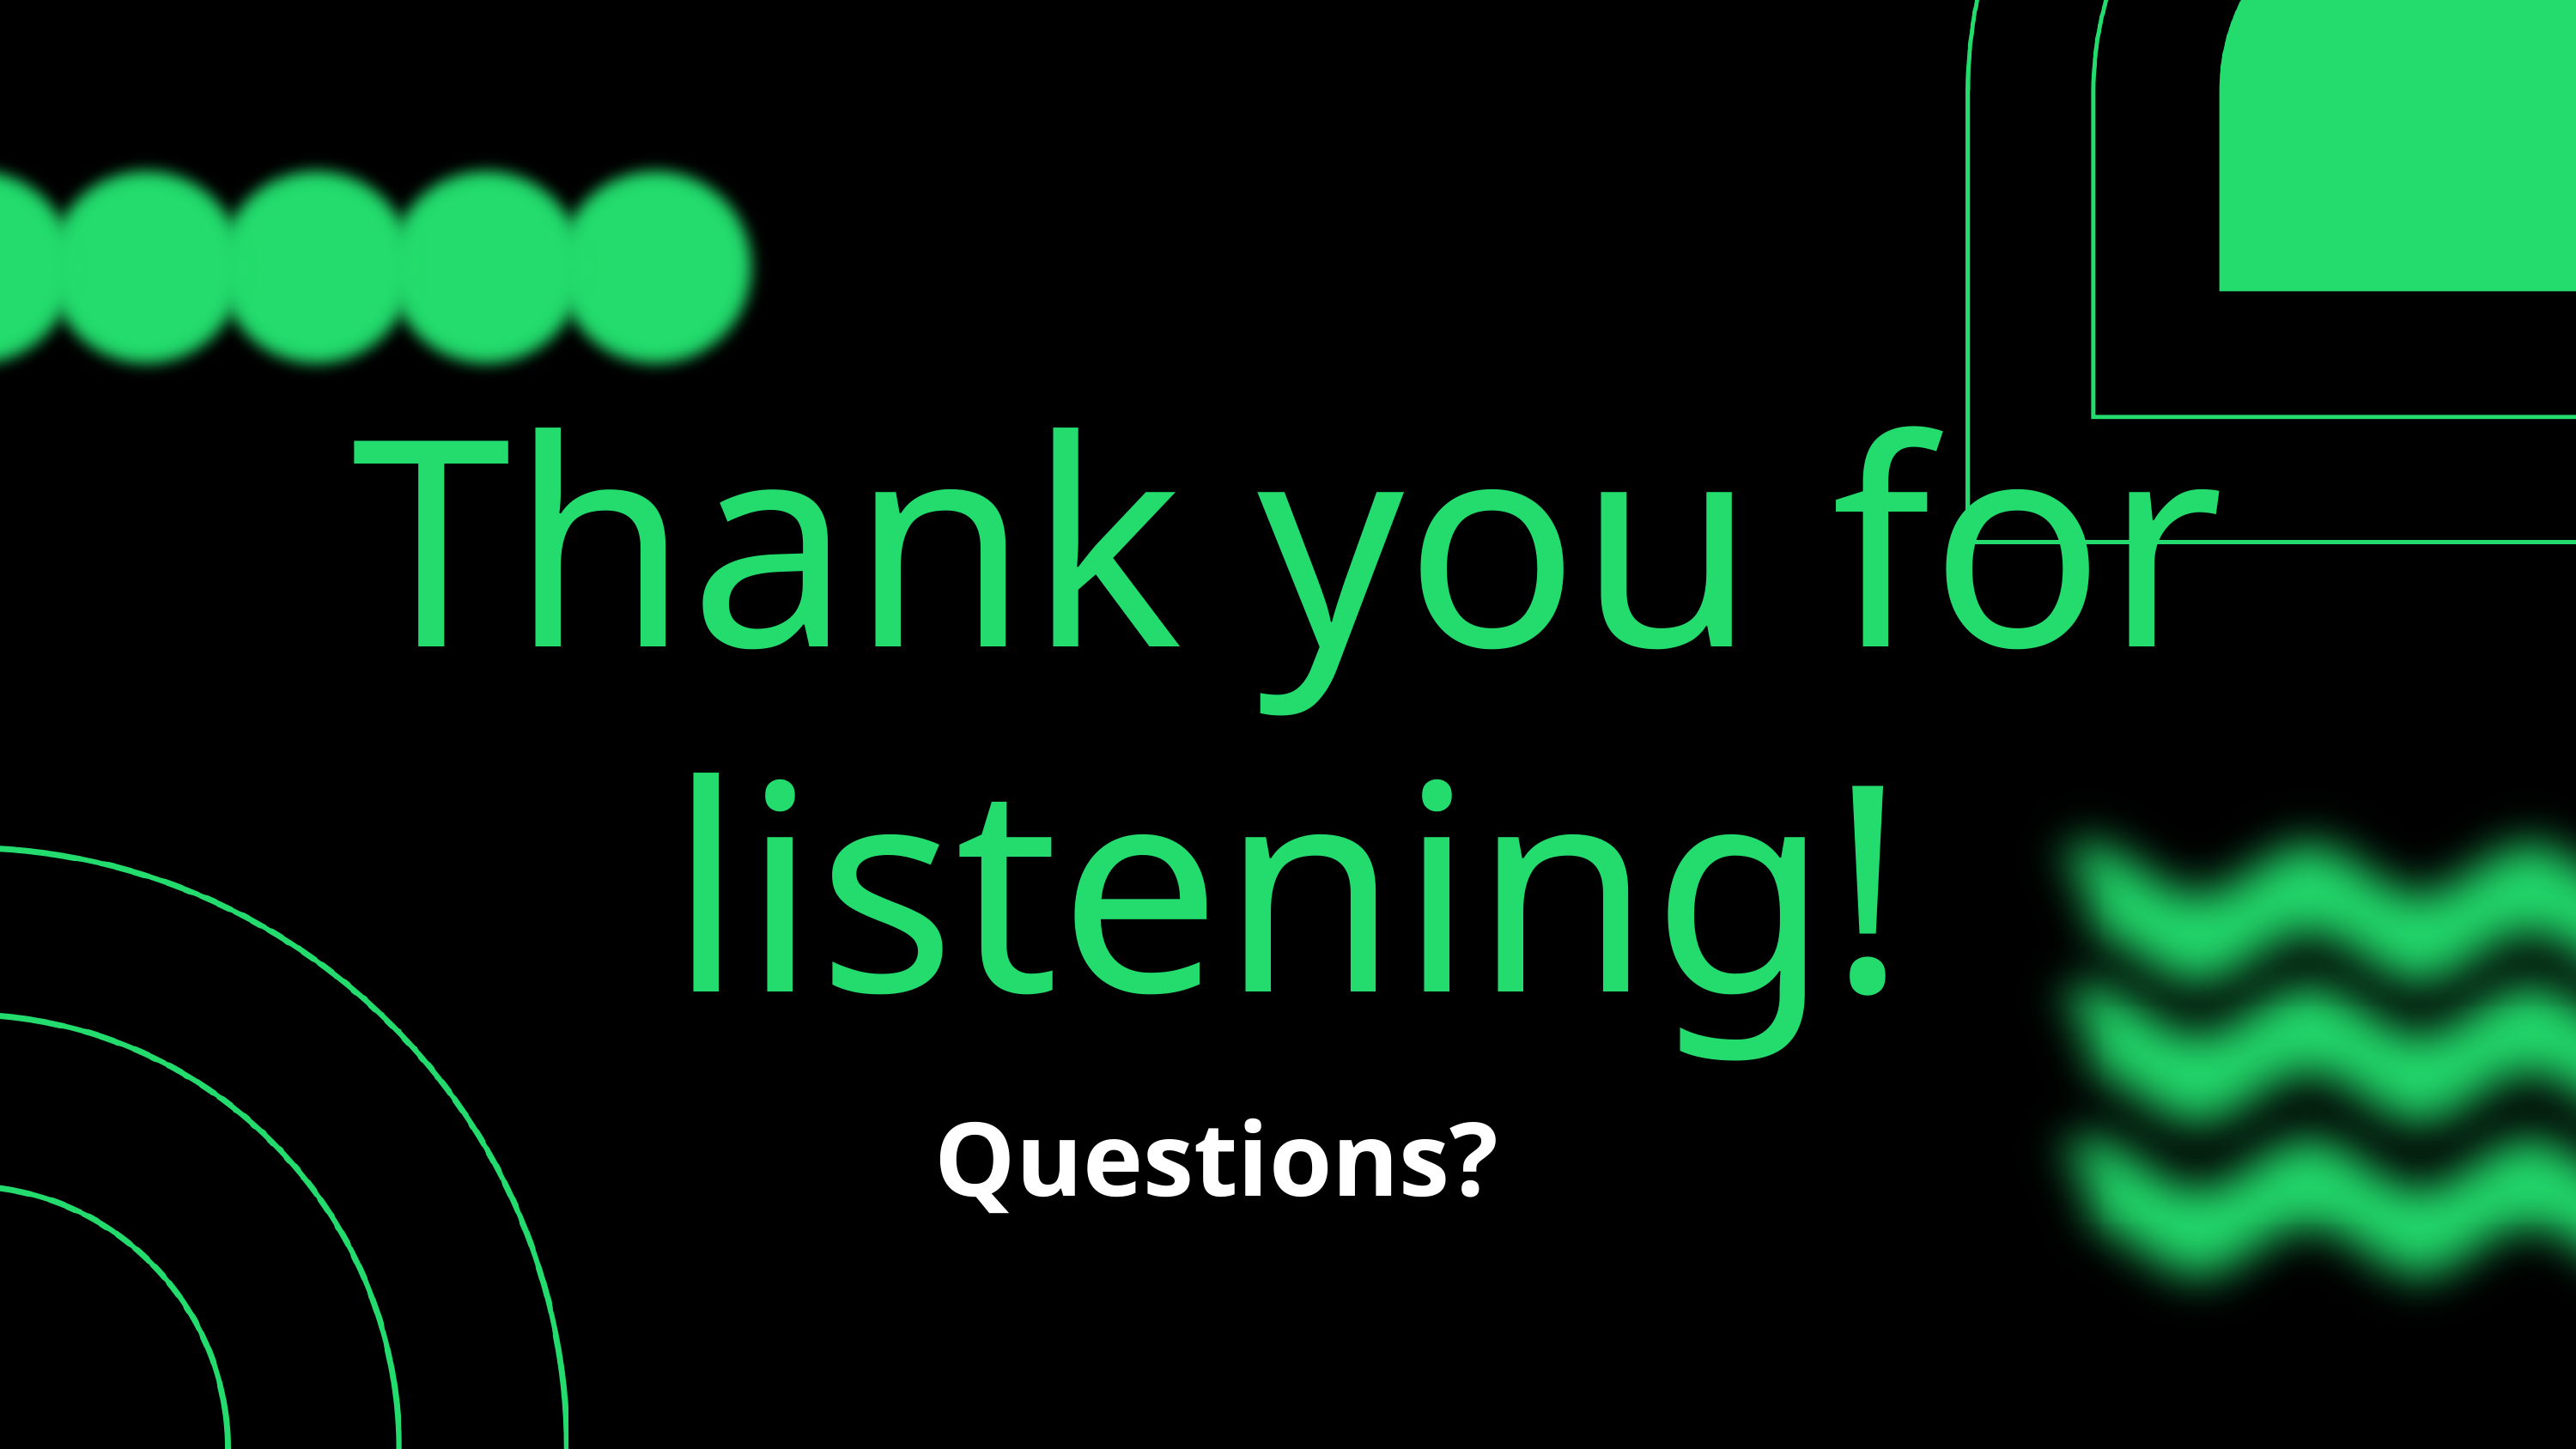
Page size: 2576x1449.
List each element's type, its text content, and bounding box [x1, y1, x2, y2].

picture [0, 846, 569, 1449]
subtitle Questions? [412, 1076, 2008, 1167]
title Thank you for listening! [50, 385, 2526, 1024]
picture [1965, 0, 2576, 544]
picture [0, 148, 775, 385]
picture [2008, 744, 2576, 1384]
